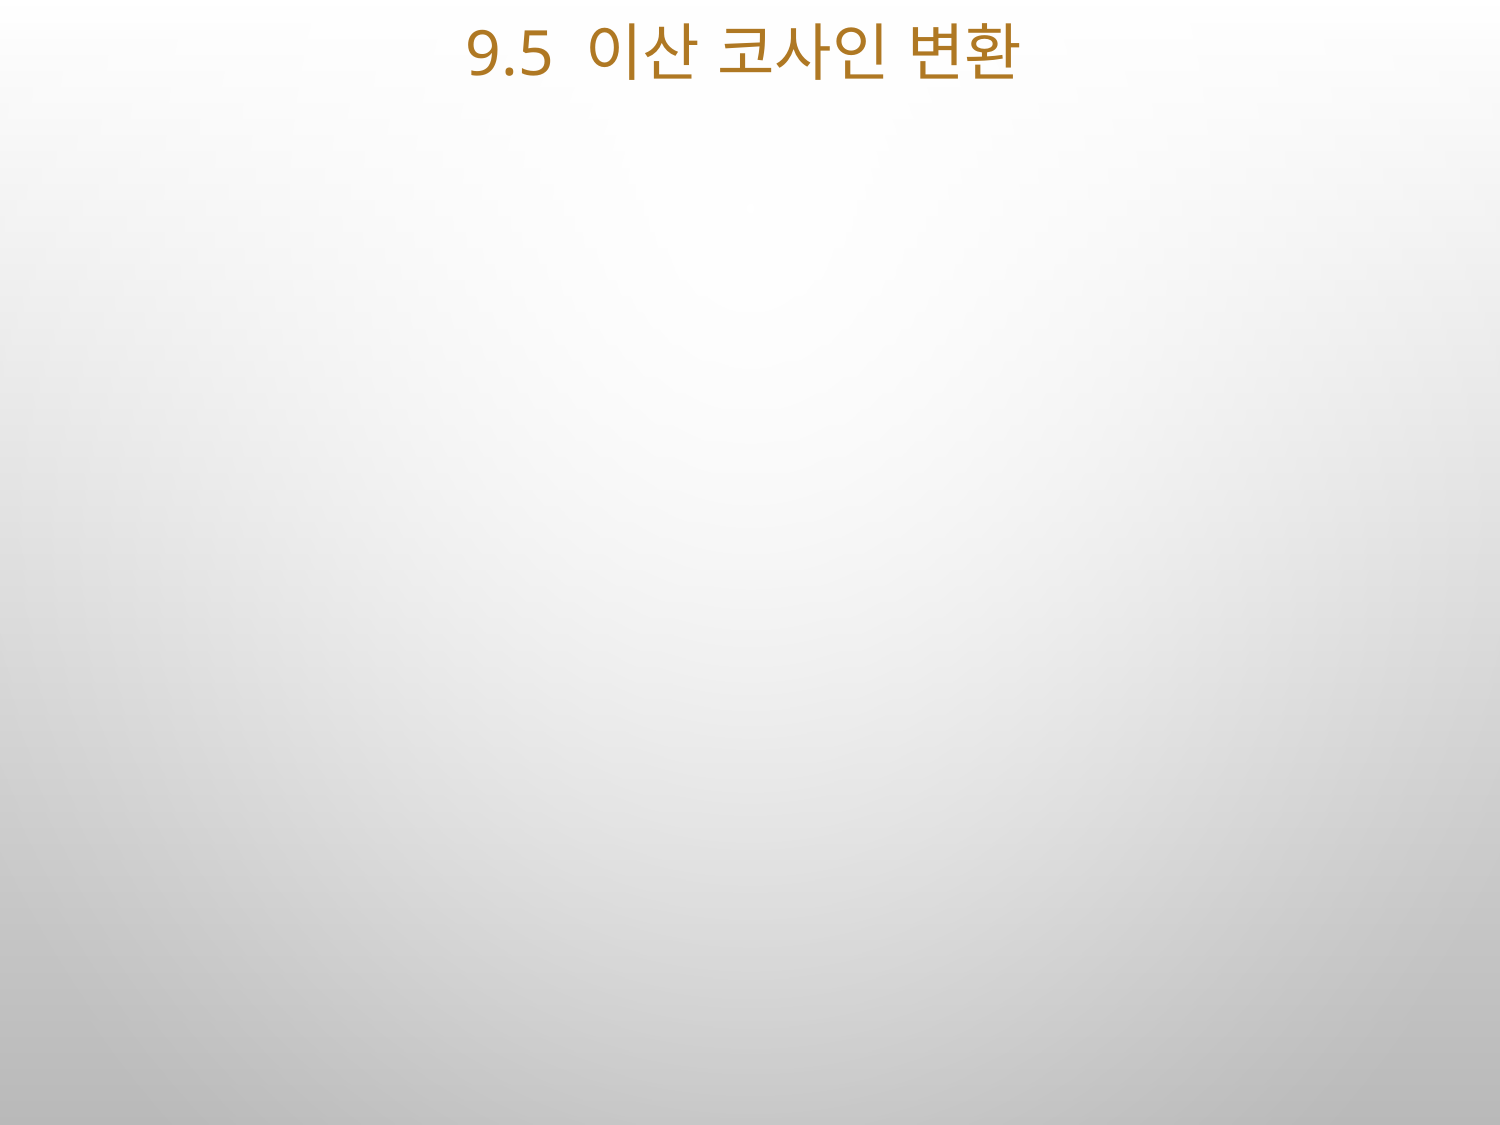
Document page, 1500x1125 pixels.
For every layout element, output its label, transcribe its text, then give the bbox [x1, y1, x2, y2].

title 9.5 이산 코사인 변환 [34, 6, 1454, 104]
picture [0, 0, 1500, 1125]
